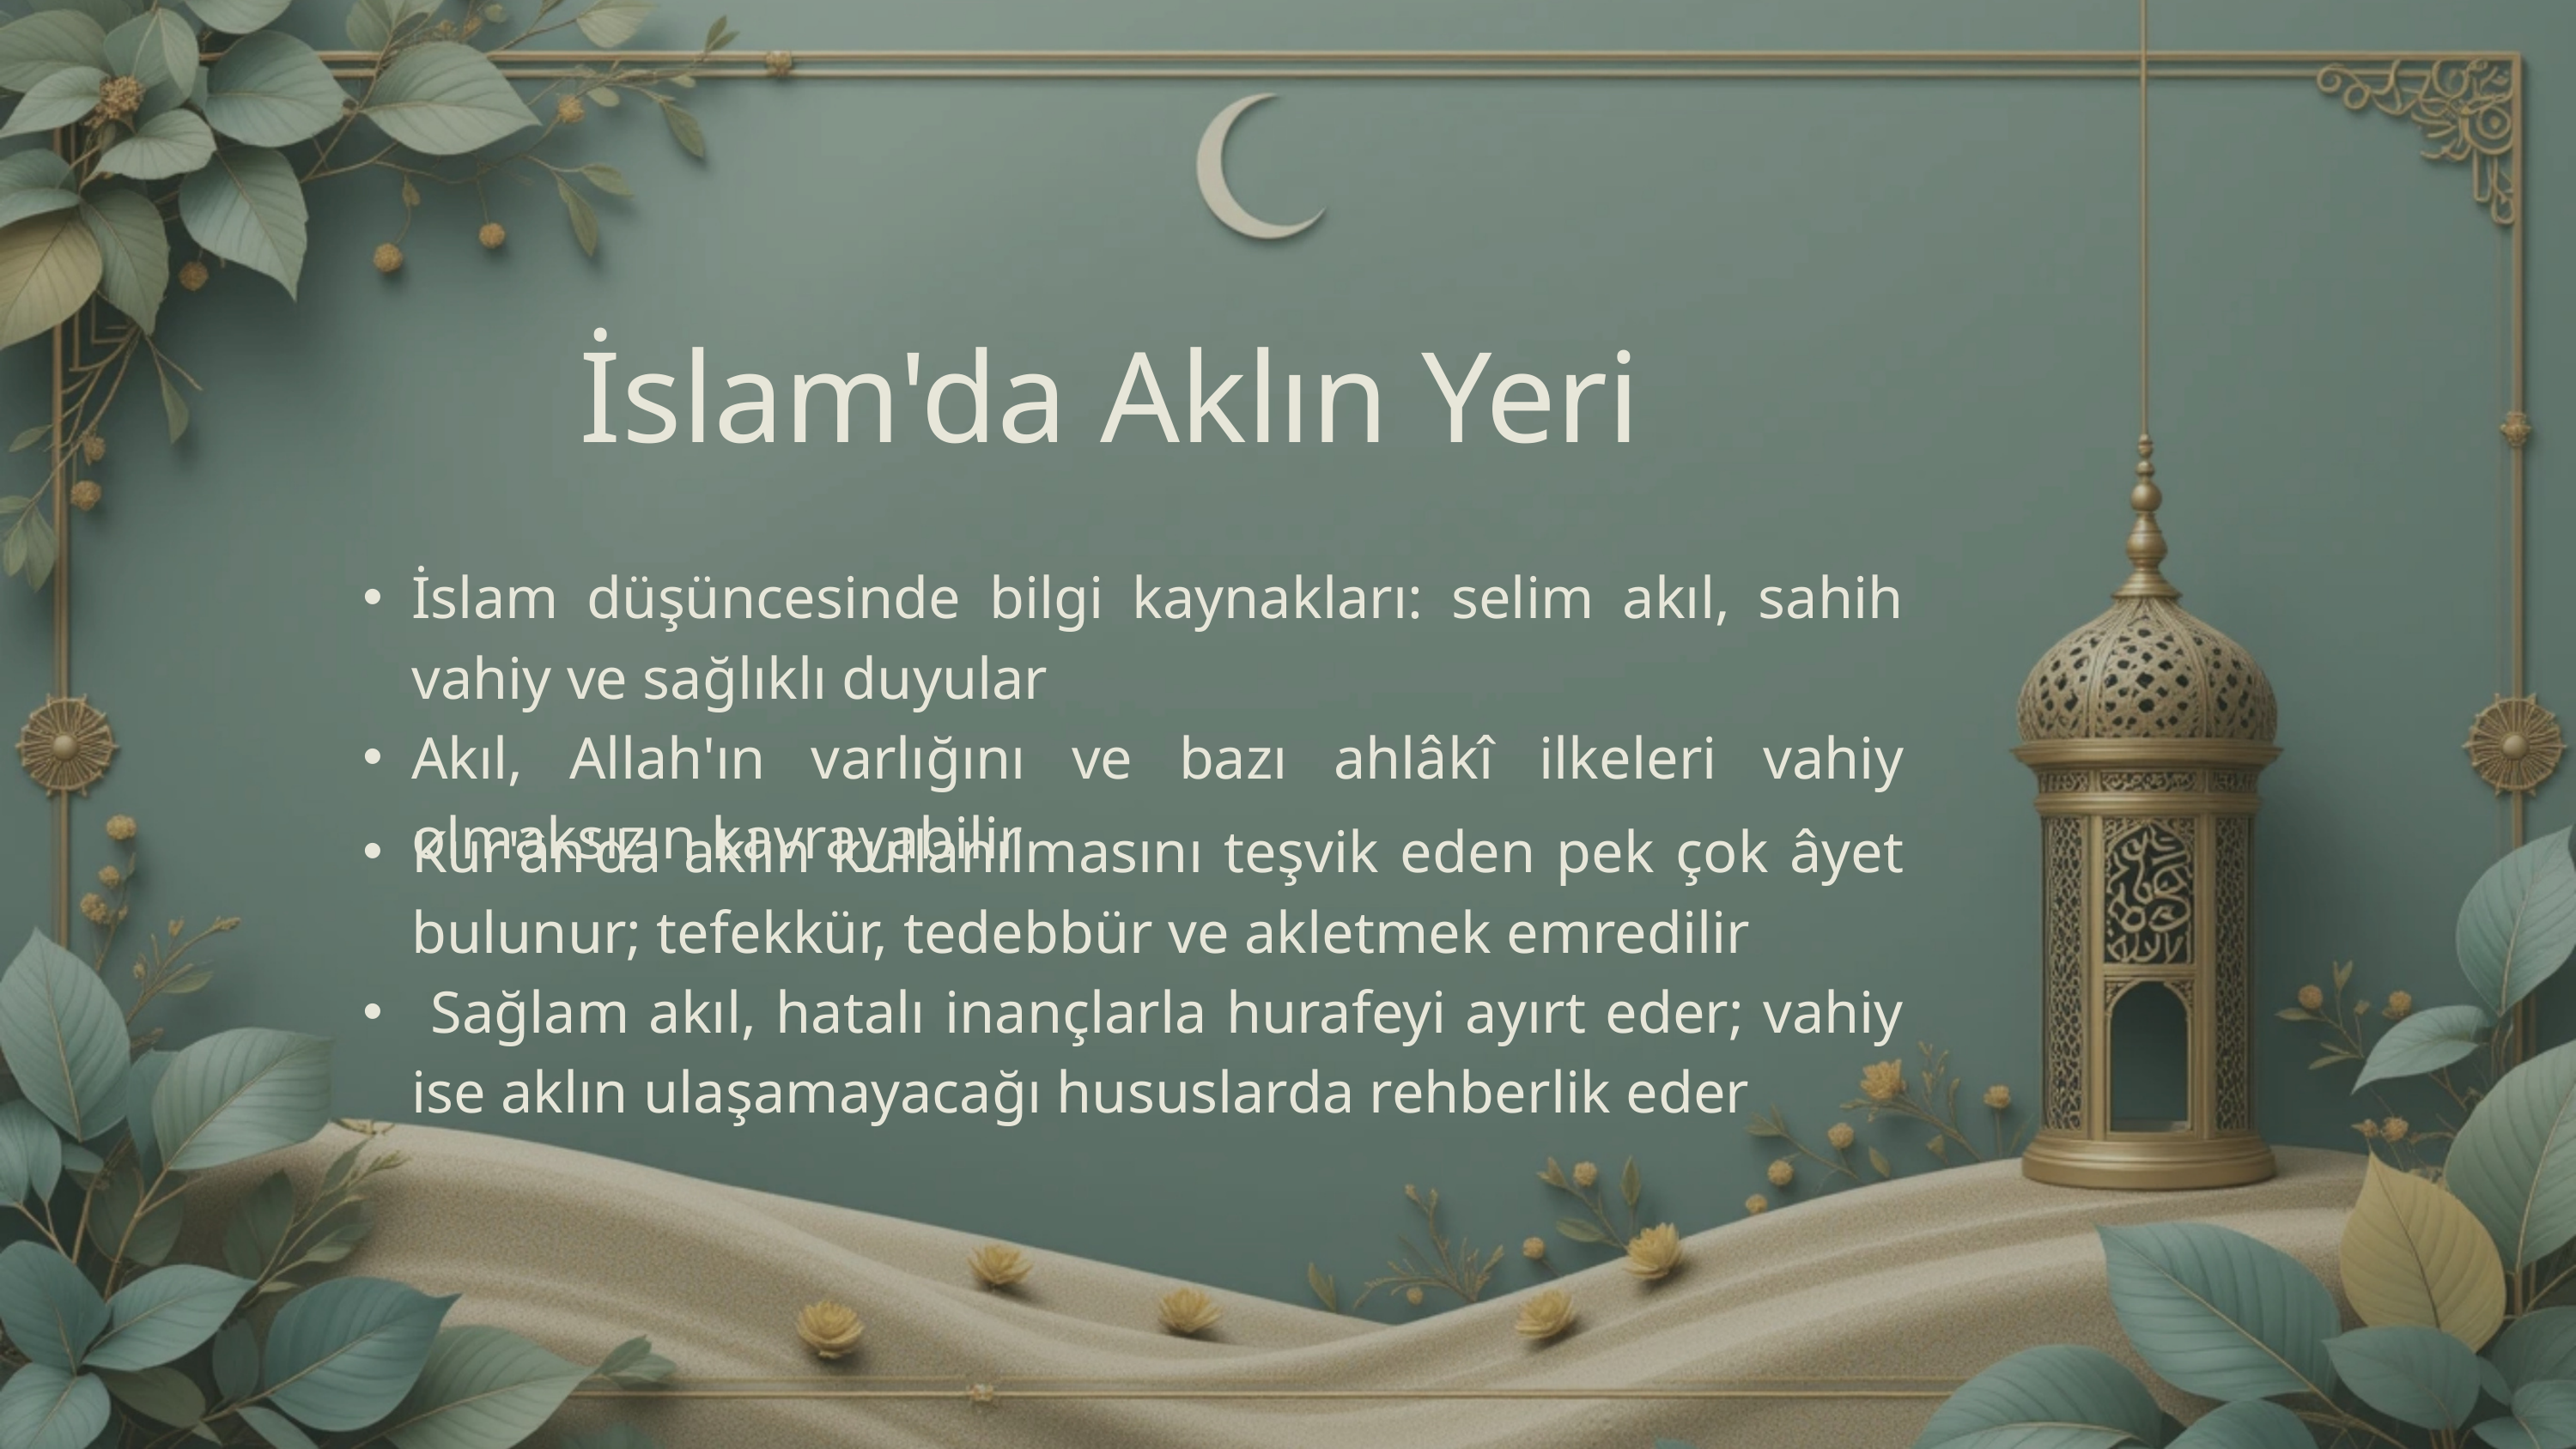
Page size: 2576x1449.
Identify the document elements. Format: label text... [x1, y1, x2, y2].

text_box İslam'da Aklın Yeri [313, 291, 1906, 467]
text_box [0, 0, 2576, 1449]
text_box İslam düşüncesinde bilgi kaynakları: selim akıl, sahih vahiy ve sağlıklı duyular Akıl, Allah'ın varlığını ve bazı ahlâkî ilkeleri vahiy olmaksızın kavrayabilir [313, 549, 1906, 803]
text_box Kur'ân'da aklın kullanılmasını teşvik eden pek çok âyet bulunur; tefekkür, tedebbür ve akletmek emredilir Sağlam akıl, hatalı inançlarla hurafeyi ayırt eder; vahiy ise aklın ulaşamayacağı hususlarda rehberlik eder [313, 803, 1906, 1125]
